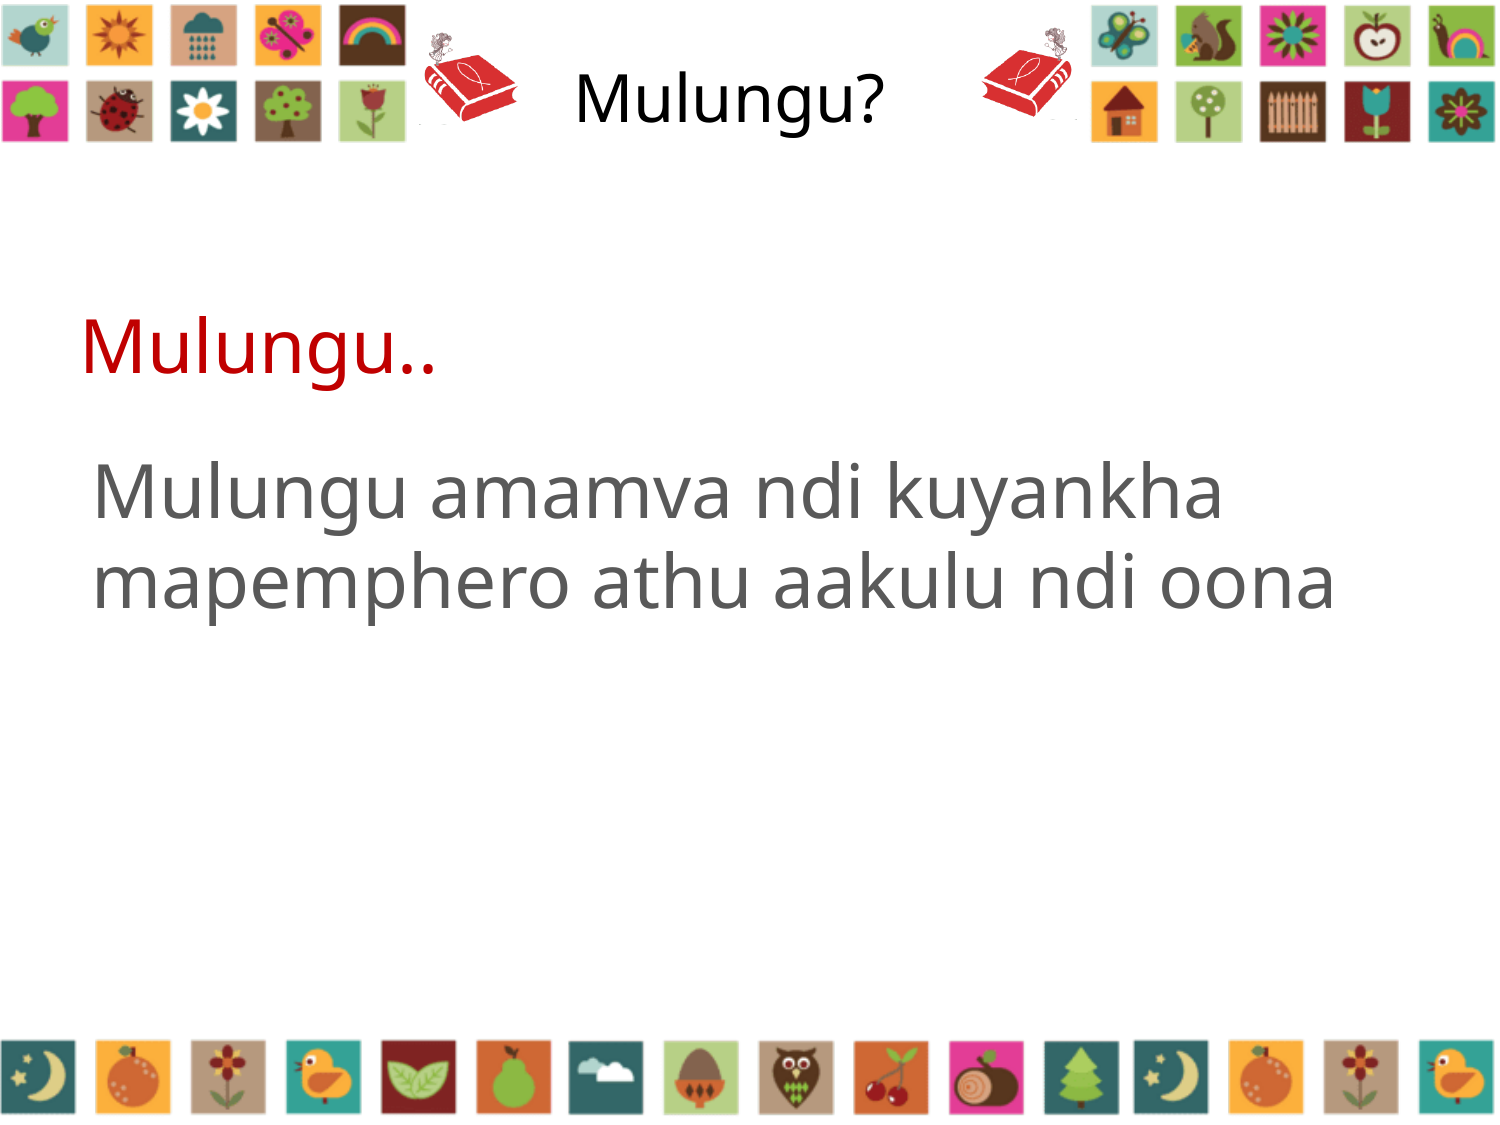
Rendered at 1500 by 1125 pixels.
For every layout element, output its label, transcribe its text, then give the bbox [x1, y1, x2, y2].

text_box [0, 1028, 1500, 1118]
picture [950, 3, 1500, 150]
text_box Mulungu.. [64, 290, 1412, 396]
text_box Mulungu? [425, 48, 1071, 144]
text_box Mulungu amamva ndi kuyankha mapemphero athu aakulu ndi oona [76, 436, 1424, 632]
picture [0, 3, 550, 150]
